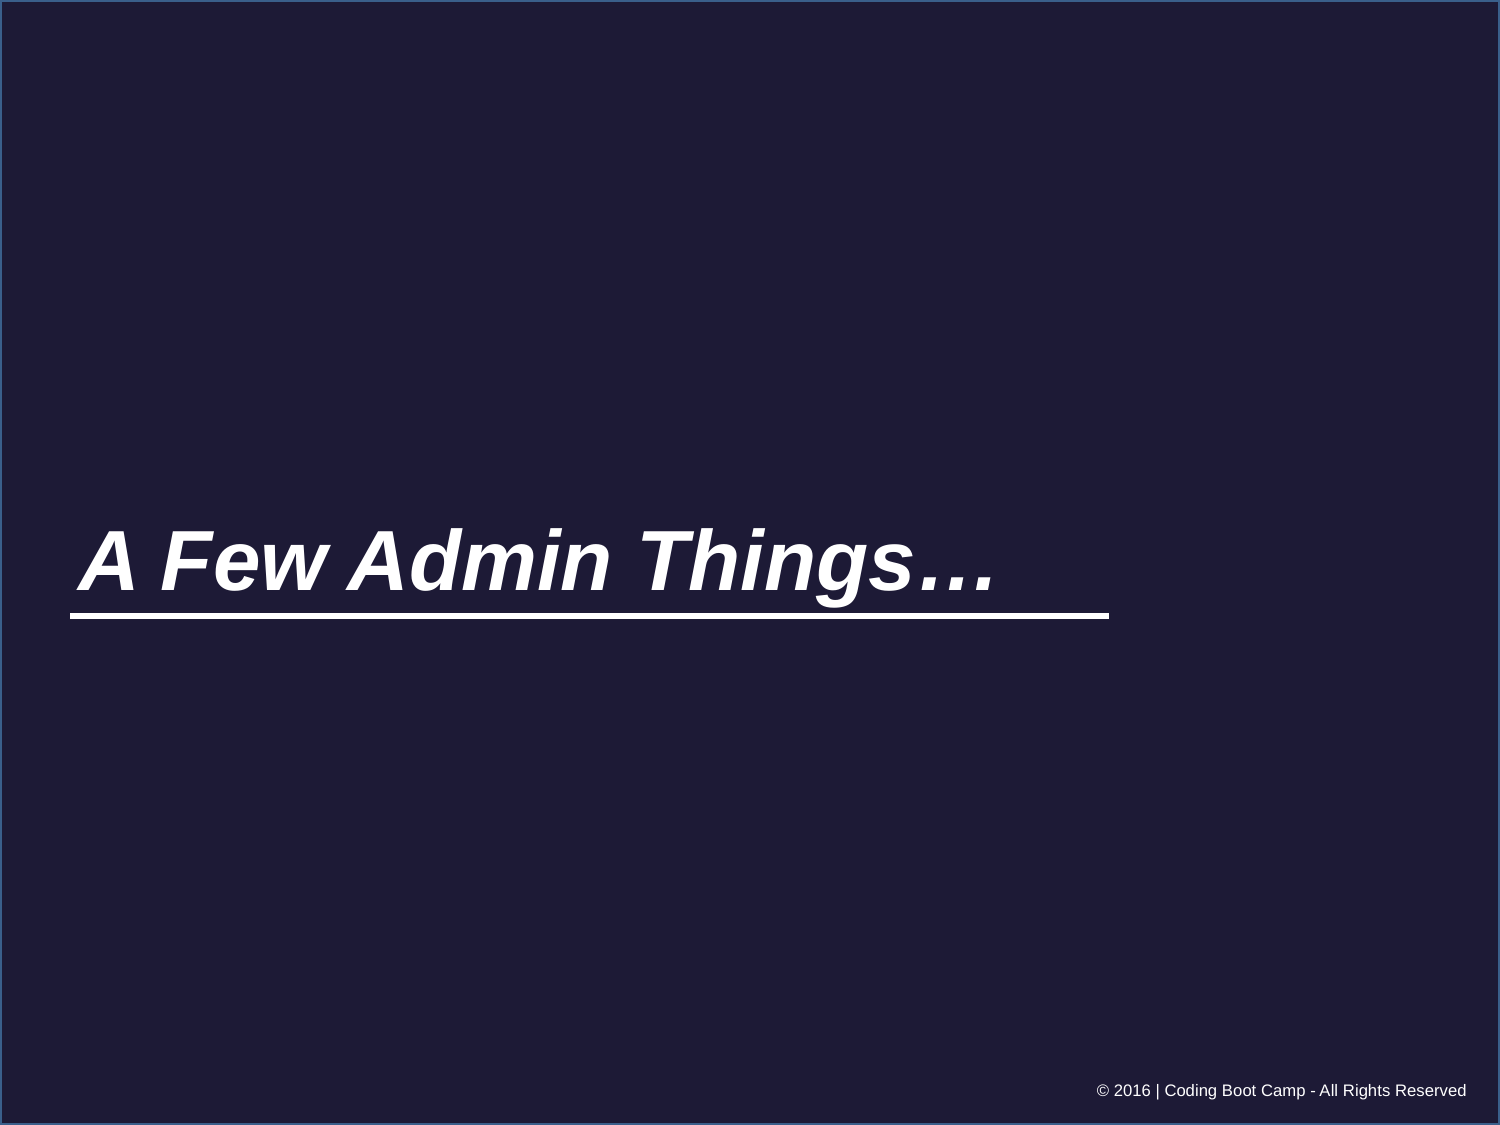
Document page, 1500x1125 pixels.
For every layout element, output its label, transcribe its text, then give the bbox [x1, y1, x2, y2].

text_box A Few Admin Things… [64, 484, 1414, 628]
